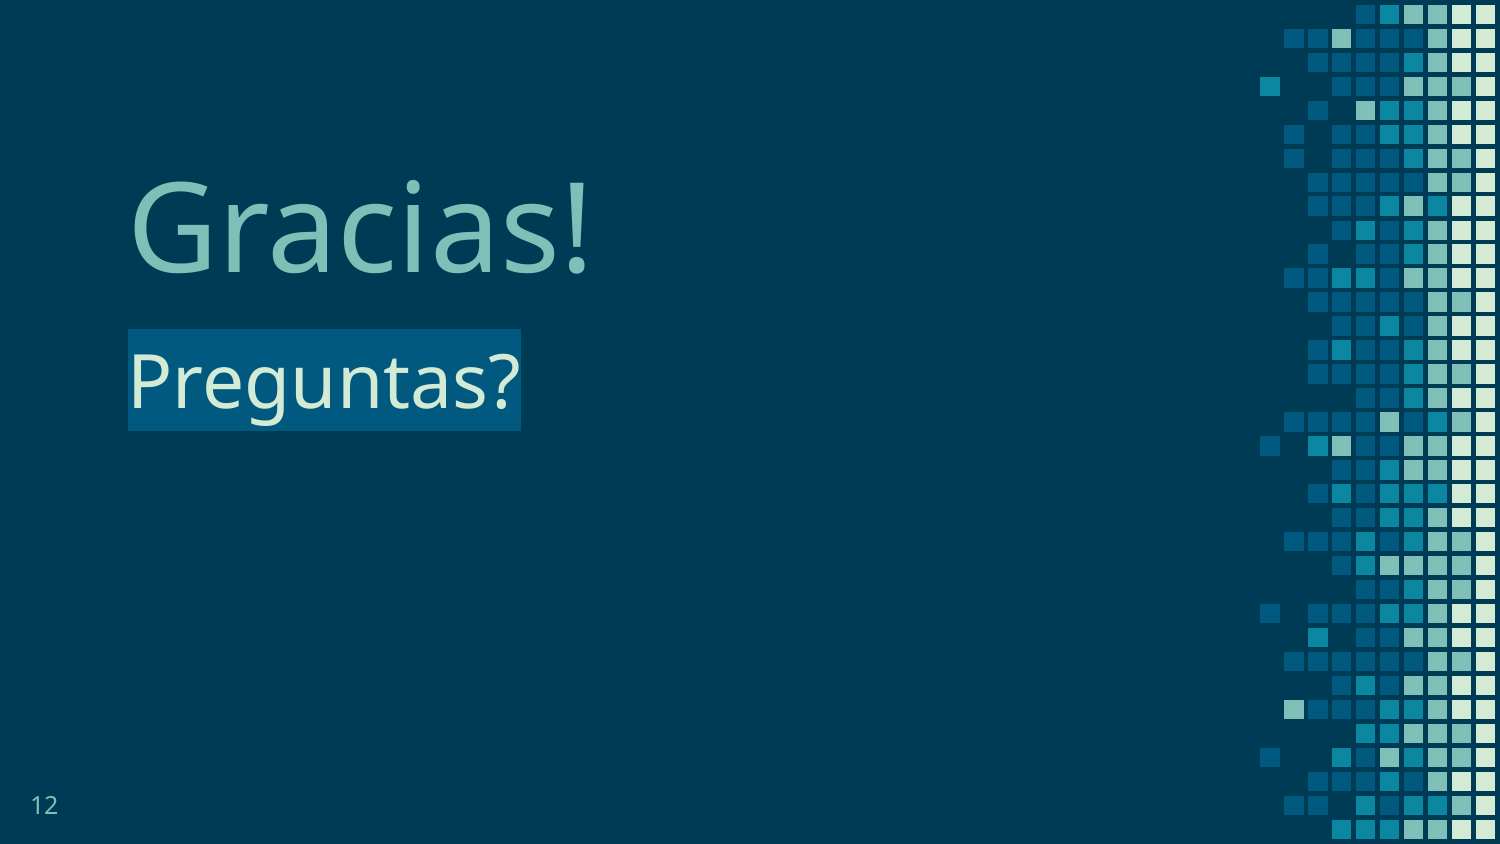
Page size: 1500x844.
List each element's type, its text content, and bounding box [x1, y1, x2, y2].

subtitle Preguntas? [112, 319, 911, 448]
slide_number 12 [15, 774, 105, 839]
title Gracias! [112, 122, 911, 313]
